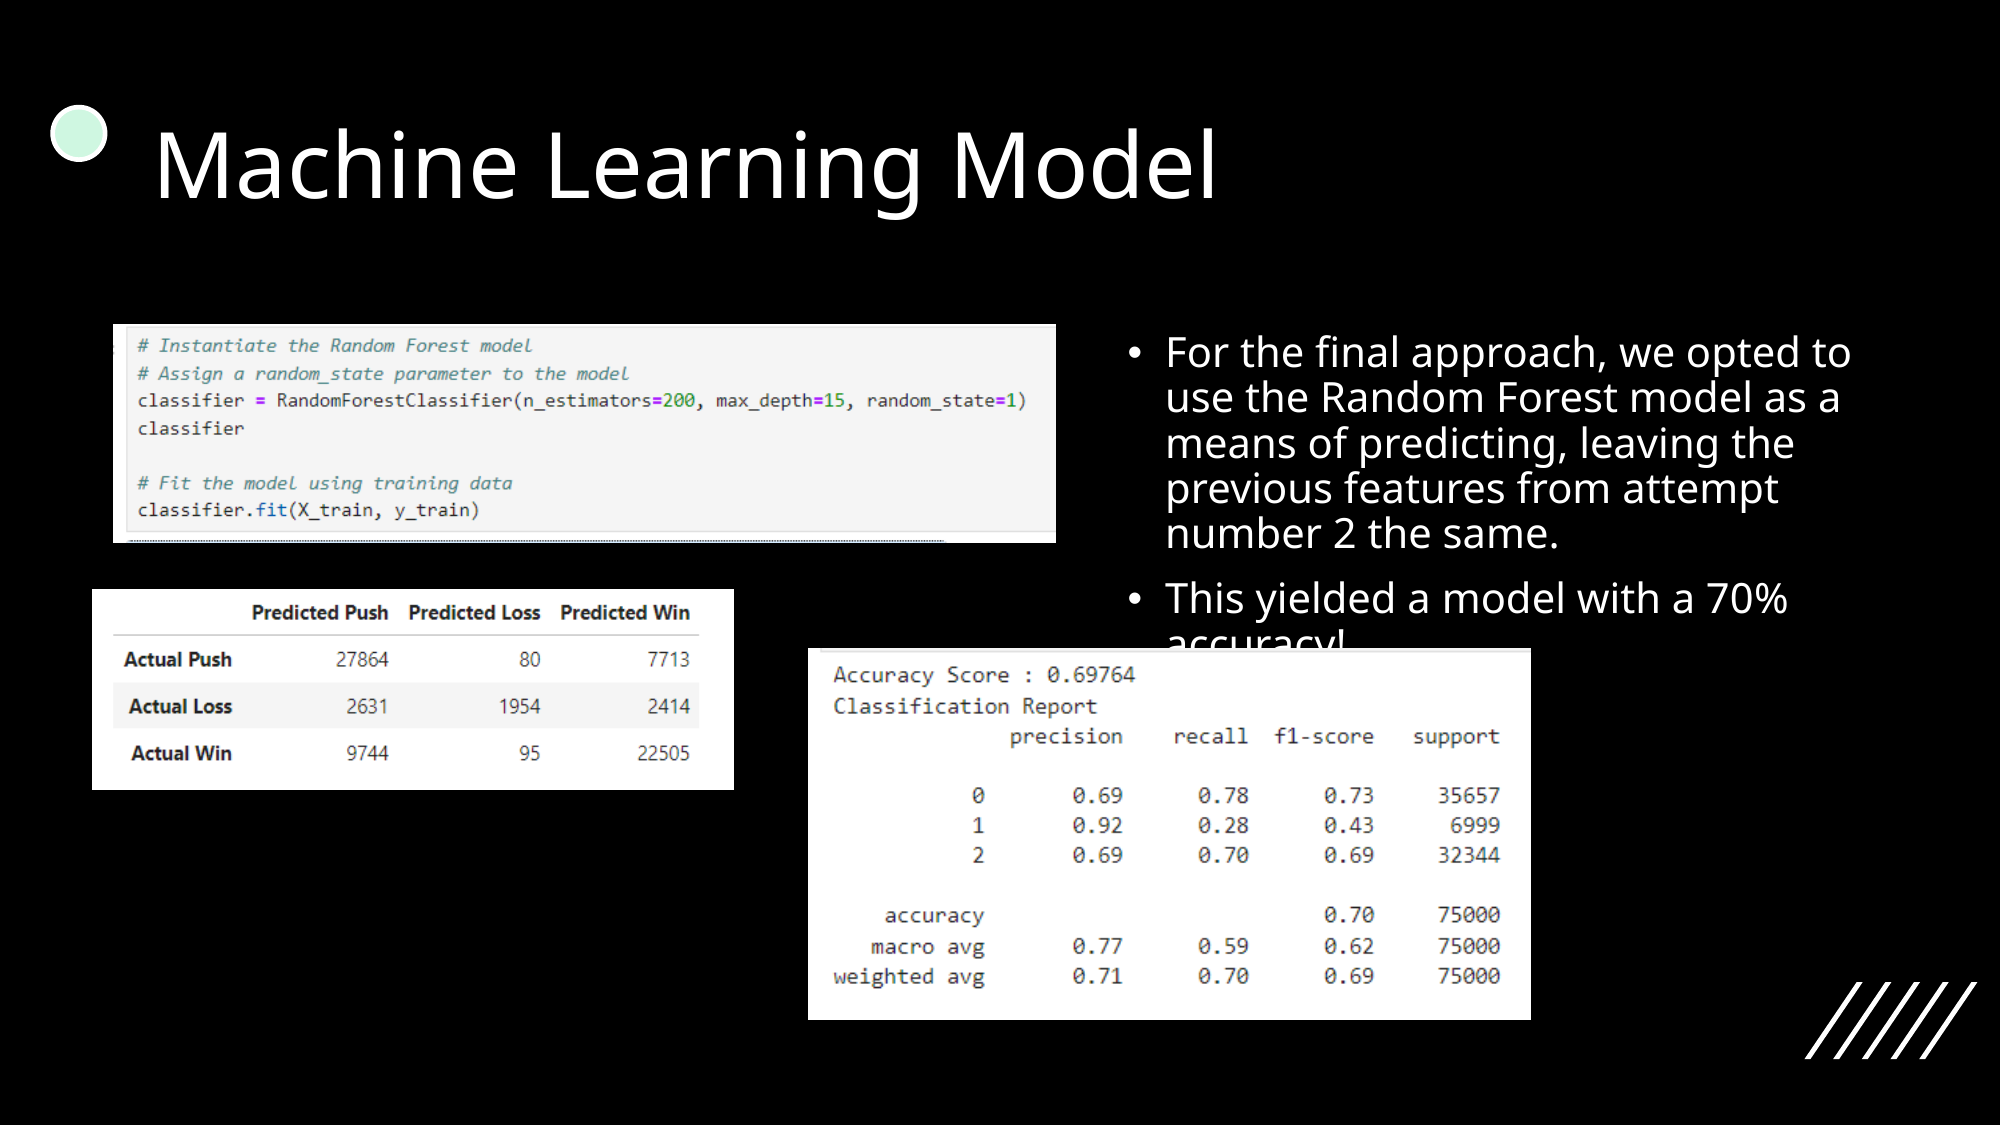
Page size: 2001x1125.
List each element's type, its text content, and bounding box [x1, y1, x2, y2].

picture [113, 324, 1056, 543]
list For the final approach, we opted to use the Random Forest model as a means of predicting, leaving the previous features from attempt number 2 the same. This yielded a model with a 70% accuracy! [1112, 324, 1927, 992]
picture [808, 648, 1531, 1020]
title Machine Learning Model [137, 59, 1863, 278]
picture [92, 589, 734, 791]
